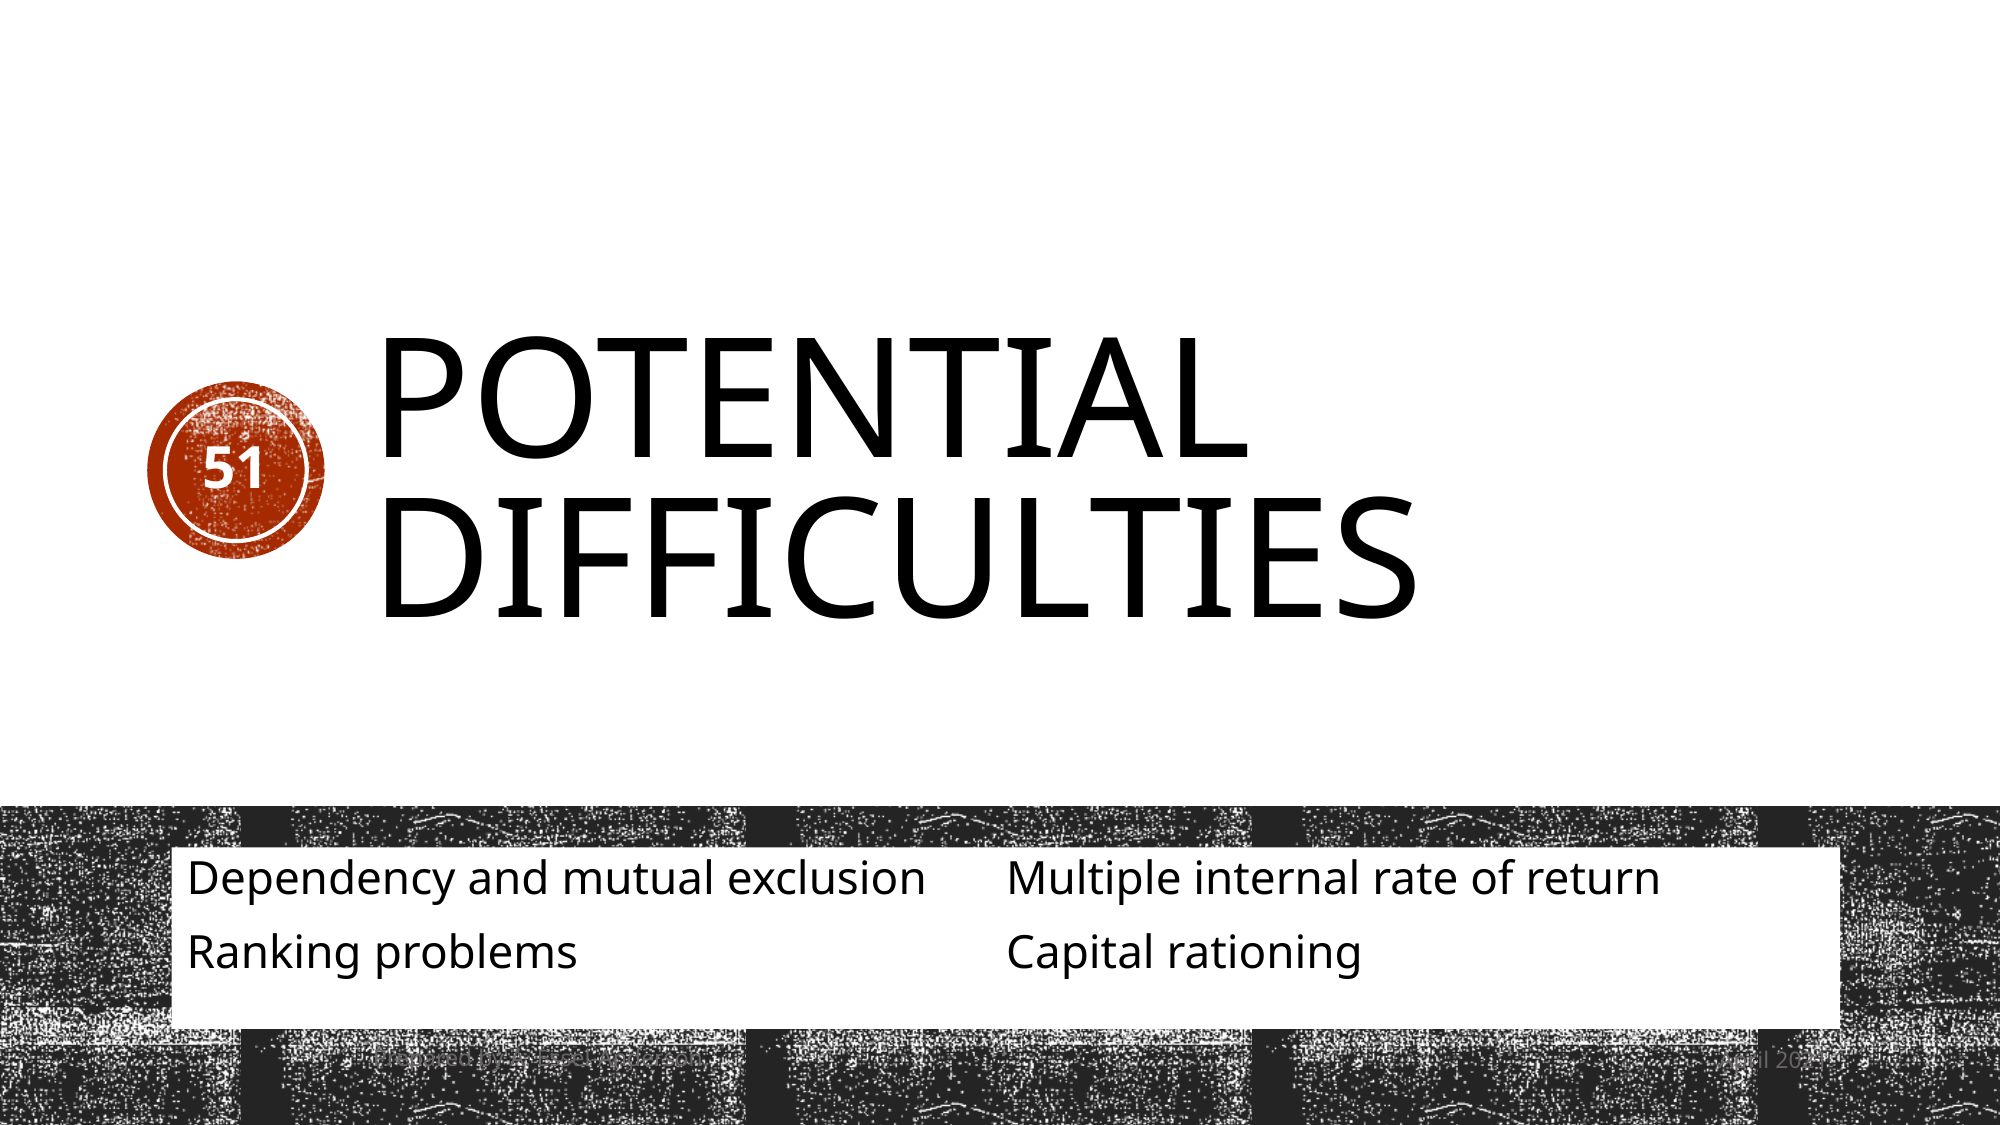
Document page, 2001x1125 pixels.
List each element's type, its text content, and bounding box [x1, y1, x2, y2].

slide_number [1409, 1028, 1844, 1089]
title Potential Difficulties [355, 201, 1878, 779]
slide_number 51 [138, 411, 334, 530]
footer Prepared by A. Essel-Anderson [358, 1028, 1397, 1089]
list Dependency and mutual exclusion Ranking problems Multiple internal rate of return Capital rationing [171, 847, 1841, 1029]
